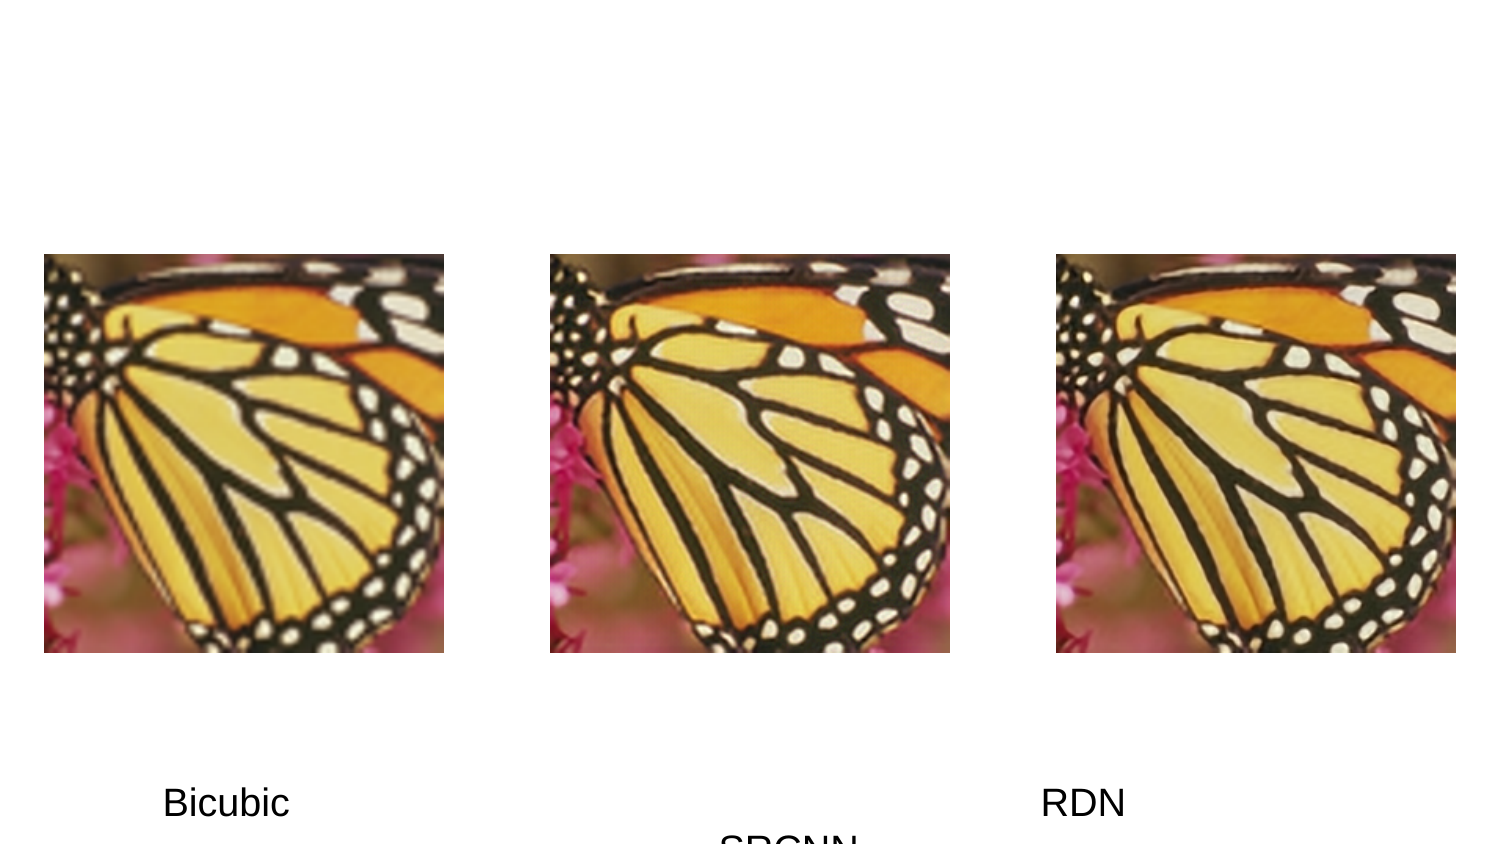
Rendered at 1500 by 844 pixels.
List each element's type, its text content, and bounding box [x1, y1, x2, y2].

picture [1056, 253, 1456, 653]
text_box Bicubic RDN SRCNN [70, 761, 1379, 844]
picture [550, 253, 950, 653]
picture [44, 253, 444, 653]
